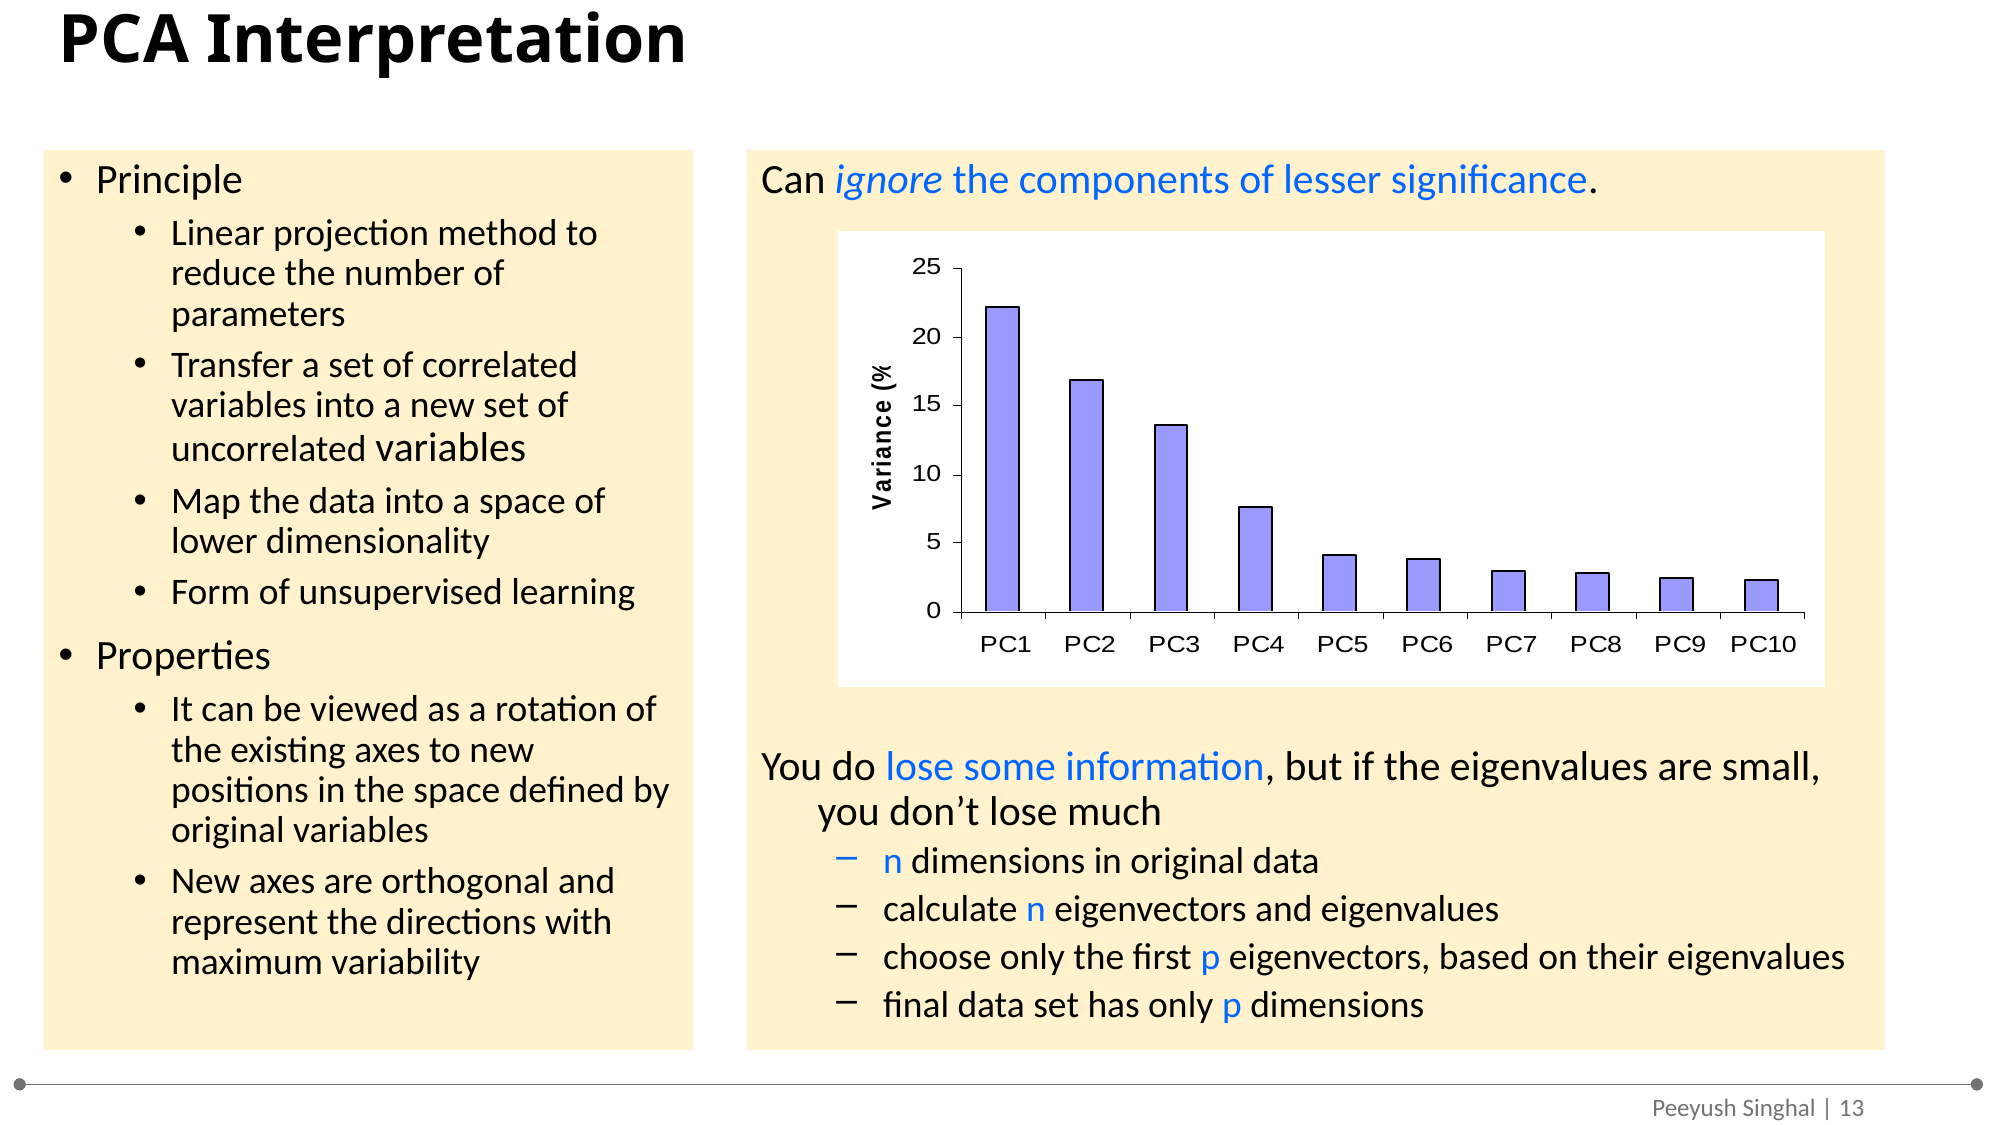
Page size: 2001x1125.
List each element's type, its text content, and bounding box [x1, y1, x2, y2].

title PCA Interpretation [43, 8, 1769, 73]
text_box Can ignore the components of lesser significance. You do lose some information, but if the eigenvalues are small, you don’t lose much n dimensions in original data calculate n eigenvectors and eigenvalues choose only the first p eigenvectors, based on their eigenvalues final data set has only p dimensions [1279, 149, 1885, 1050]
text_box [827, 221, 1836, 694]
text_box [746, 122, 1279, 1078]
list Principle Linear projection method to reduce the number of parameters Transfer a set of correlated variables into a new set of uncorrelated variables Map the data into a space of lower dimensionality Form of unsupervised learning Properties It can be viewed as a rotation of the existing axes to new positions in the space defined by original variables New axes are orthogonal and represent the directions with maximum variability [43, 150, 694, 1050]
